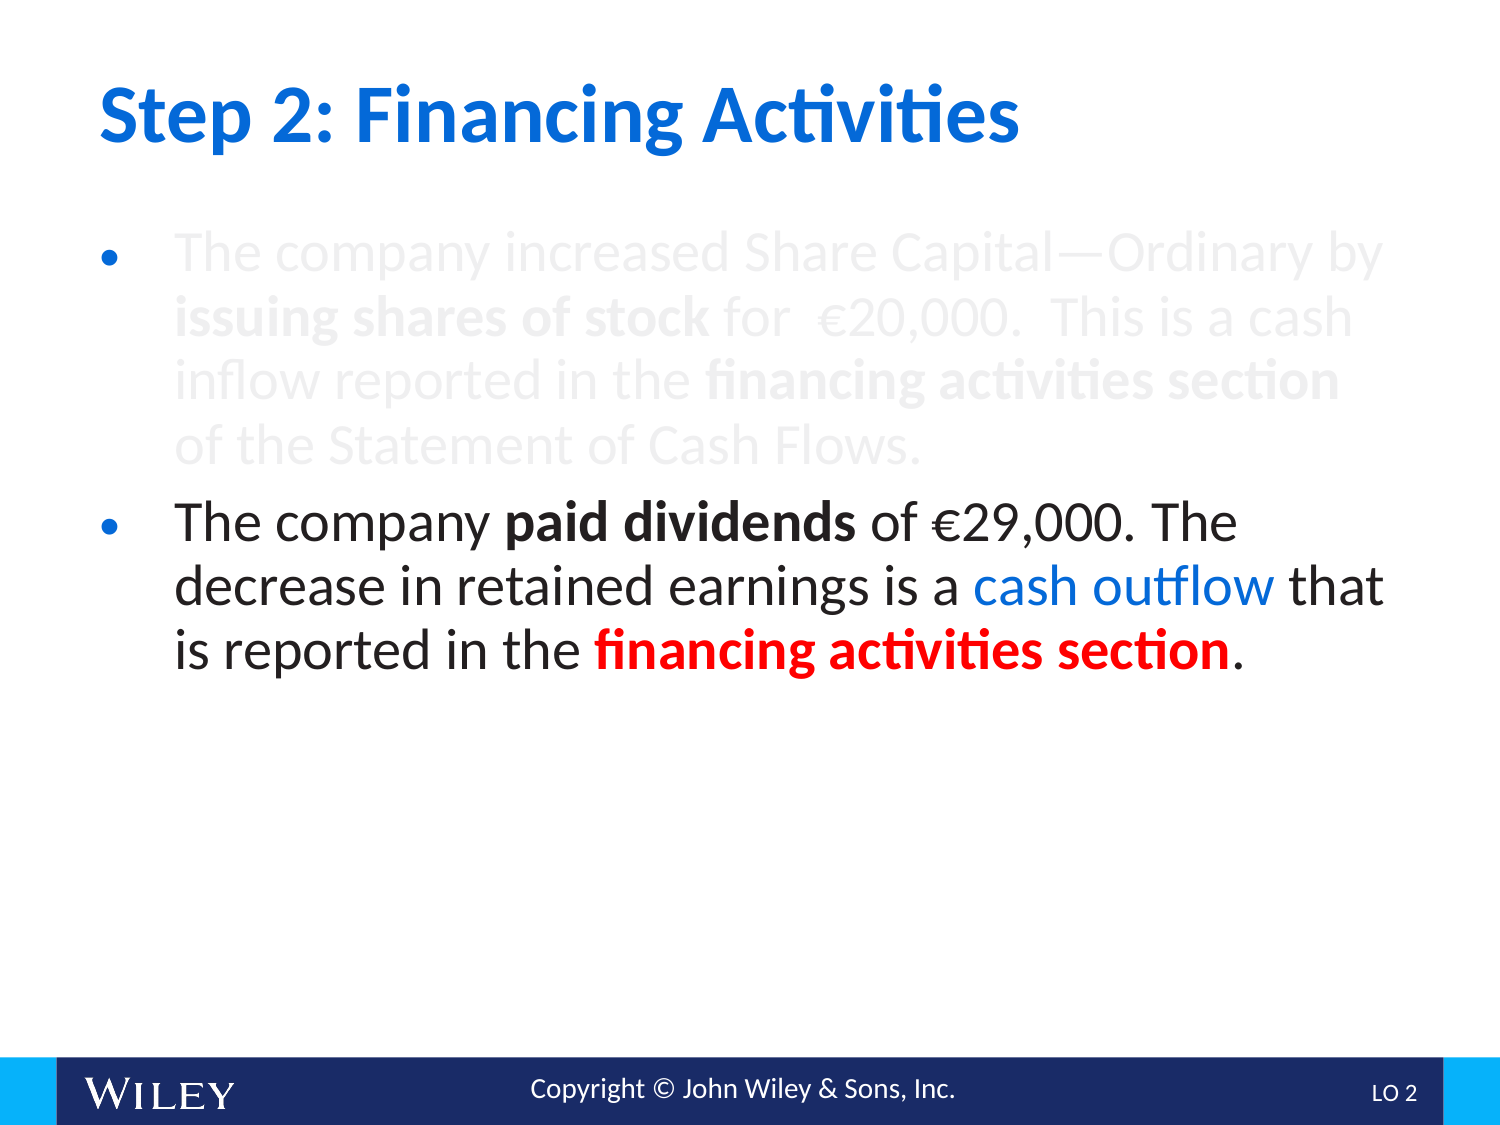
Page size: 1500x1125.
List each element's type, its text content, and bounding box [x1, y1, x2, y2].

list The company increased Share Capital—Ordinary by issuing shares of stock for €20,000. This is a cash inflow reported in the financing activities section of the Statement of Cash Flows. The company paid dividends of €29,000. The decrease in retained earnings is a cash outflow that is reported in the financing activities section. [84, 214, 1416, 1029]
list L O 2 [1309, 1065, 1433, 1125]
title Step 2: Financing Activities [84, 75, 1416, 214]
